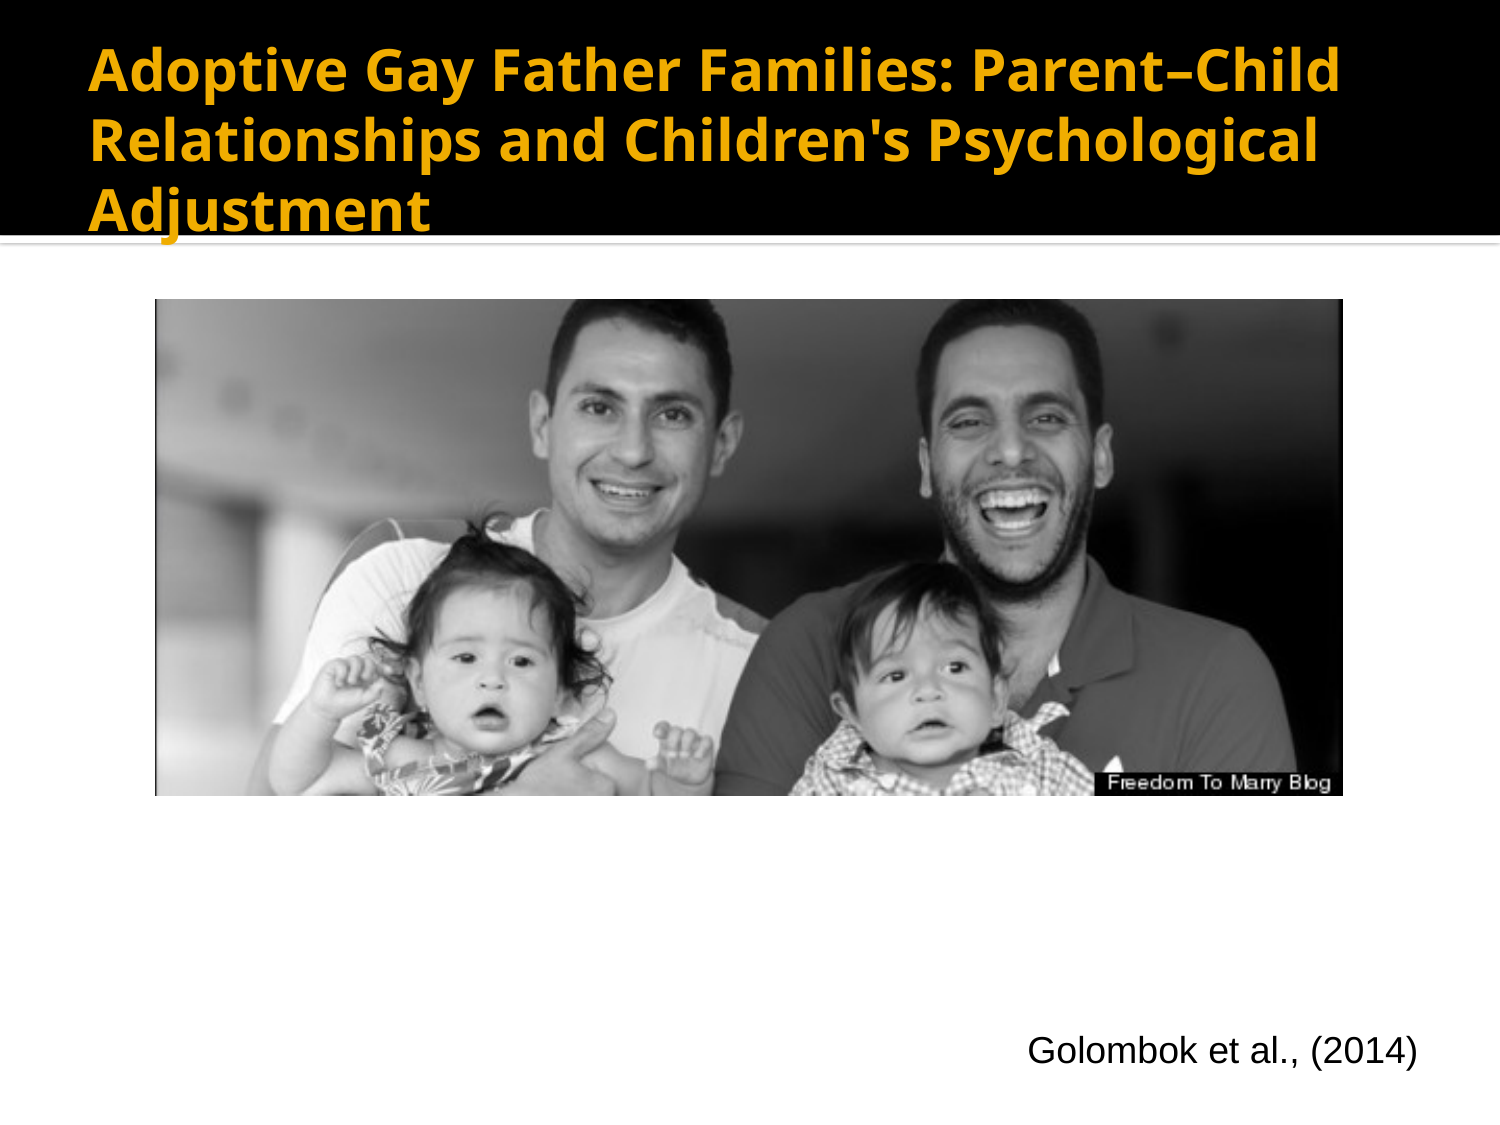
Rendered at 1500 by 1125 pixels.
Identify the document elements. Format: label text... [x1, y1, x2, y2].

title Adoptive Gay Father Families: Parent–Child Relationships and Children's Psychological Adjustment [74, 35, 1424, 242]
text_box Golombok et al., (2014) [1012, 1018, 1500, 1124]
picture [155, 299, 1343, 796]
